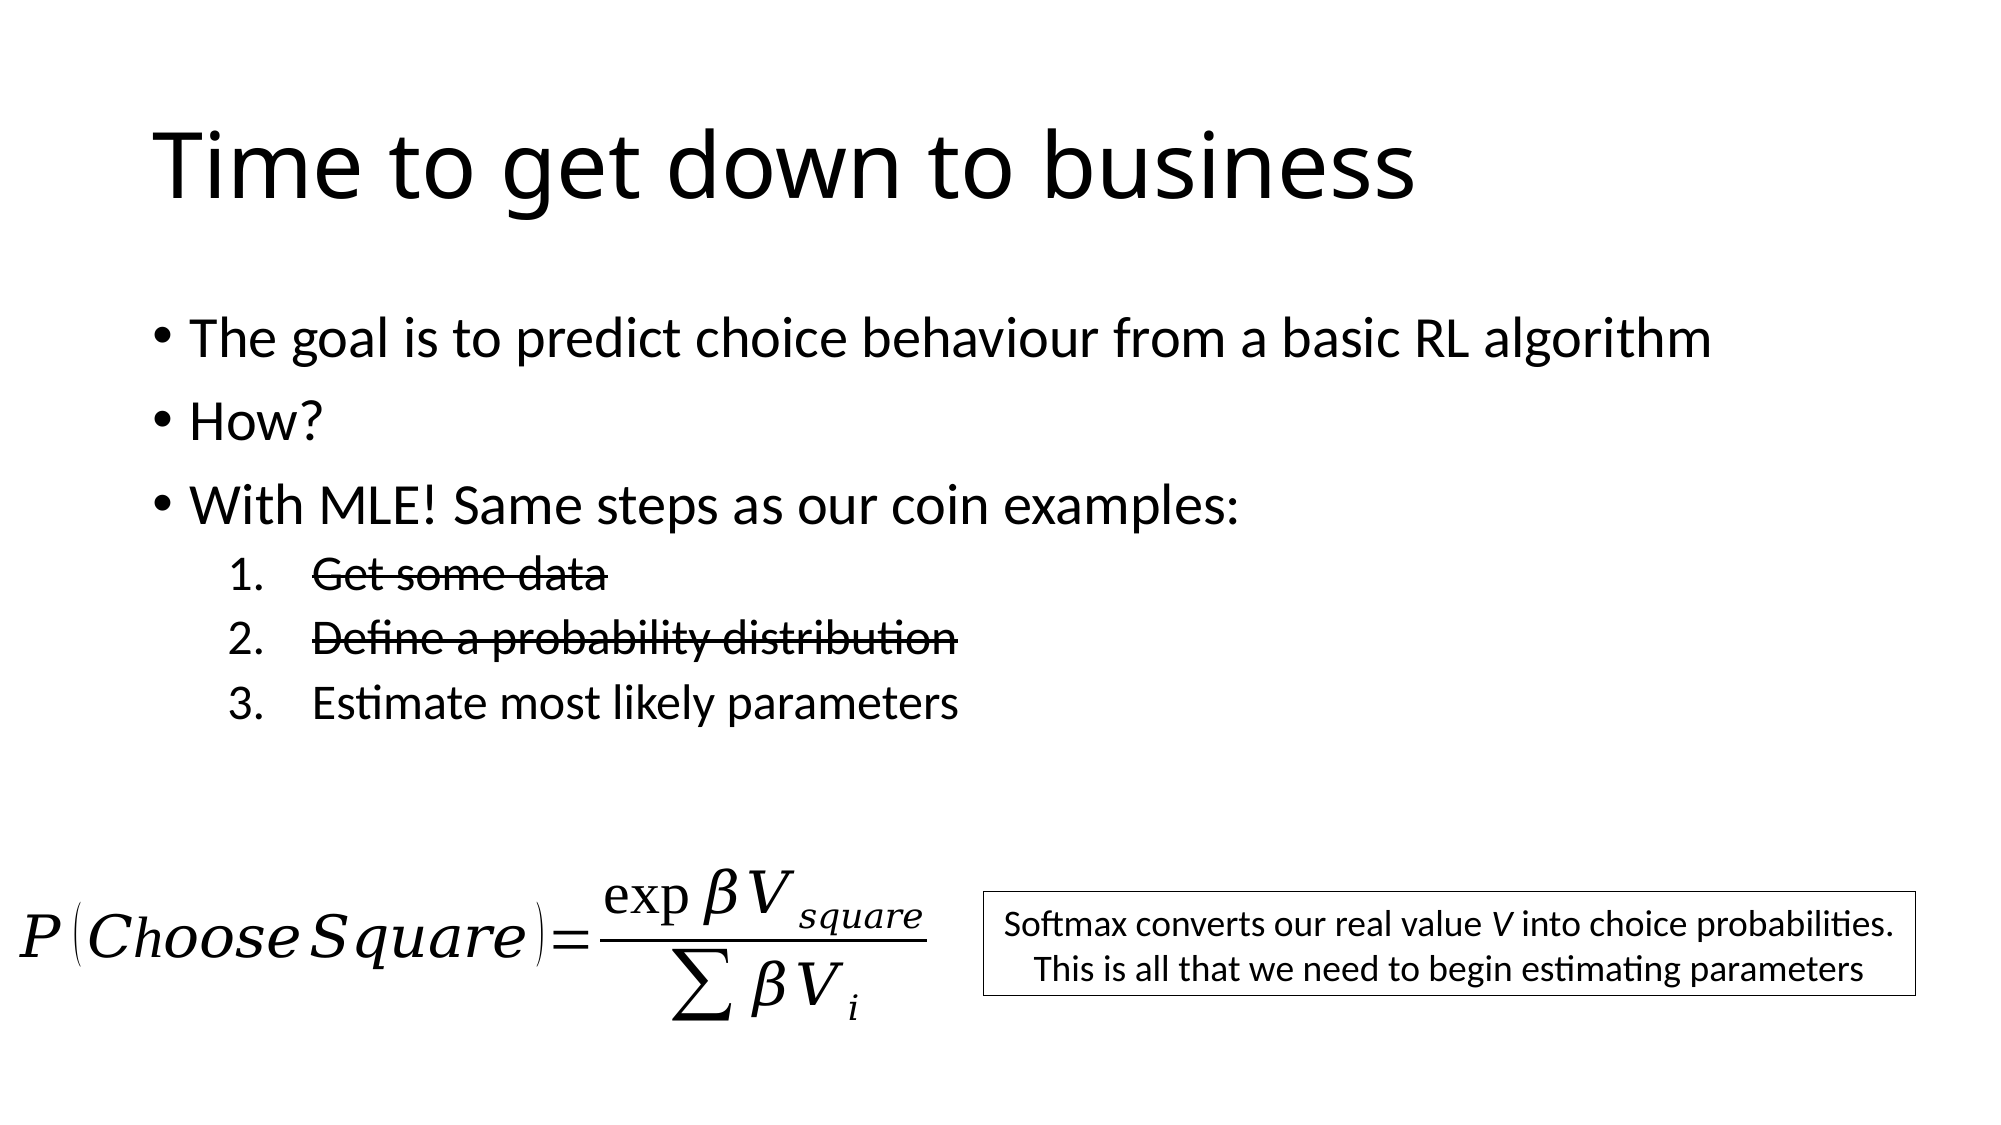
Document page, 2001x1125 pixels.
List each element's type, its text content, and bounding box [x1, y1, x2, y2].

list The goal is to predict choice behaviour from a basic RL algorithm How? With MLE! Same steps as our coin examples: Get some data Define a probability distribution Estimate most likely parameters [137, 299, 1863, 1014]
text_box Softmax converts our real value V into choice probabilities. This is all that we need to begin estimating parameters [983, 891, 1916, 996]
title Time to get down to business [137, 59, 1863, 278]
